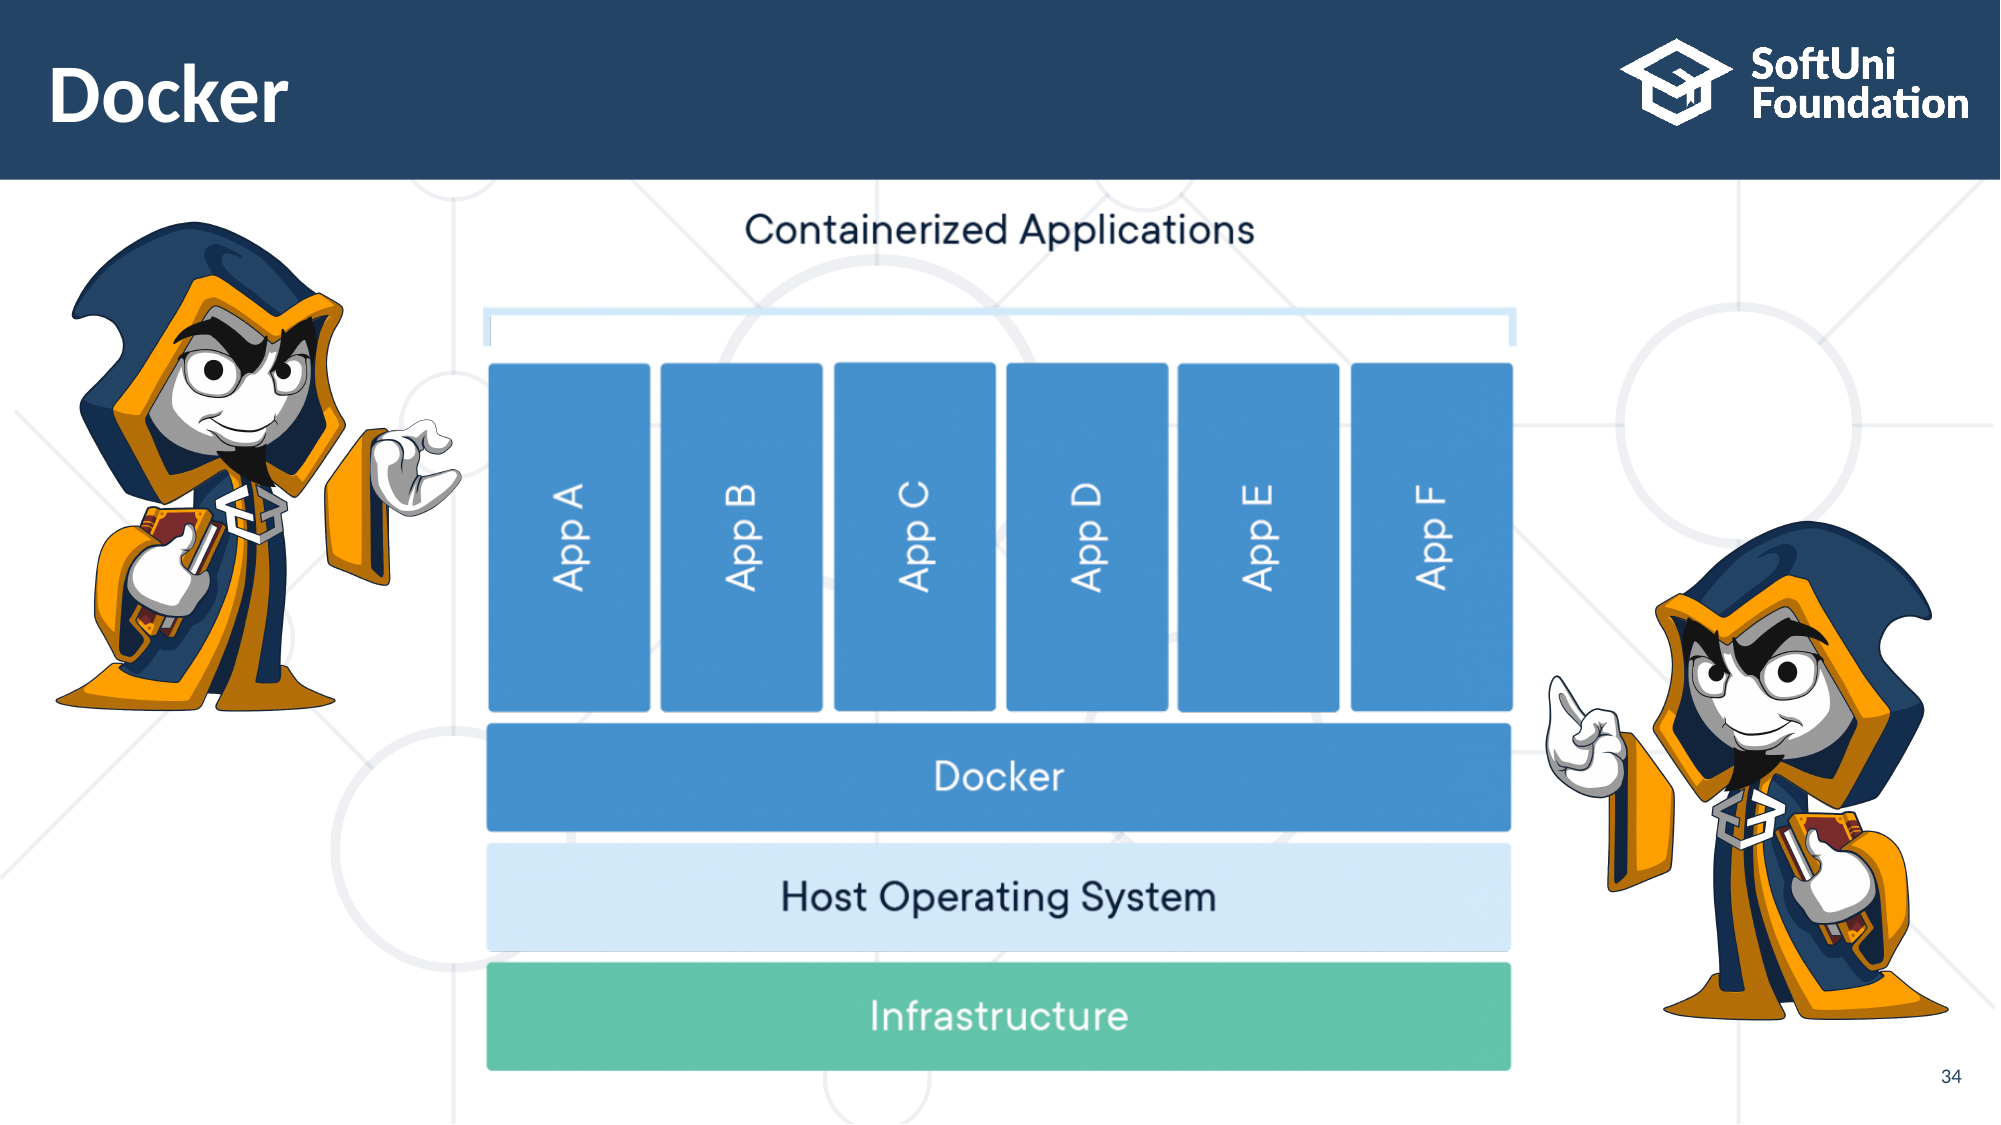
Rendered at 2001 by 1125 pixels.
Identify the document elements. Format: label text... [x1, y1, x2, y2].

title Docker [31, 16, 1591, 118]
picture [0, 38, 2000, 1125]
